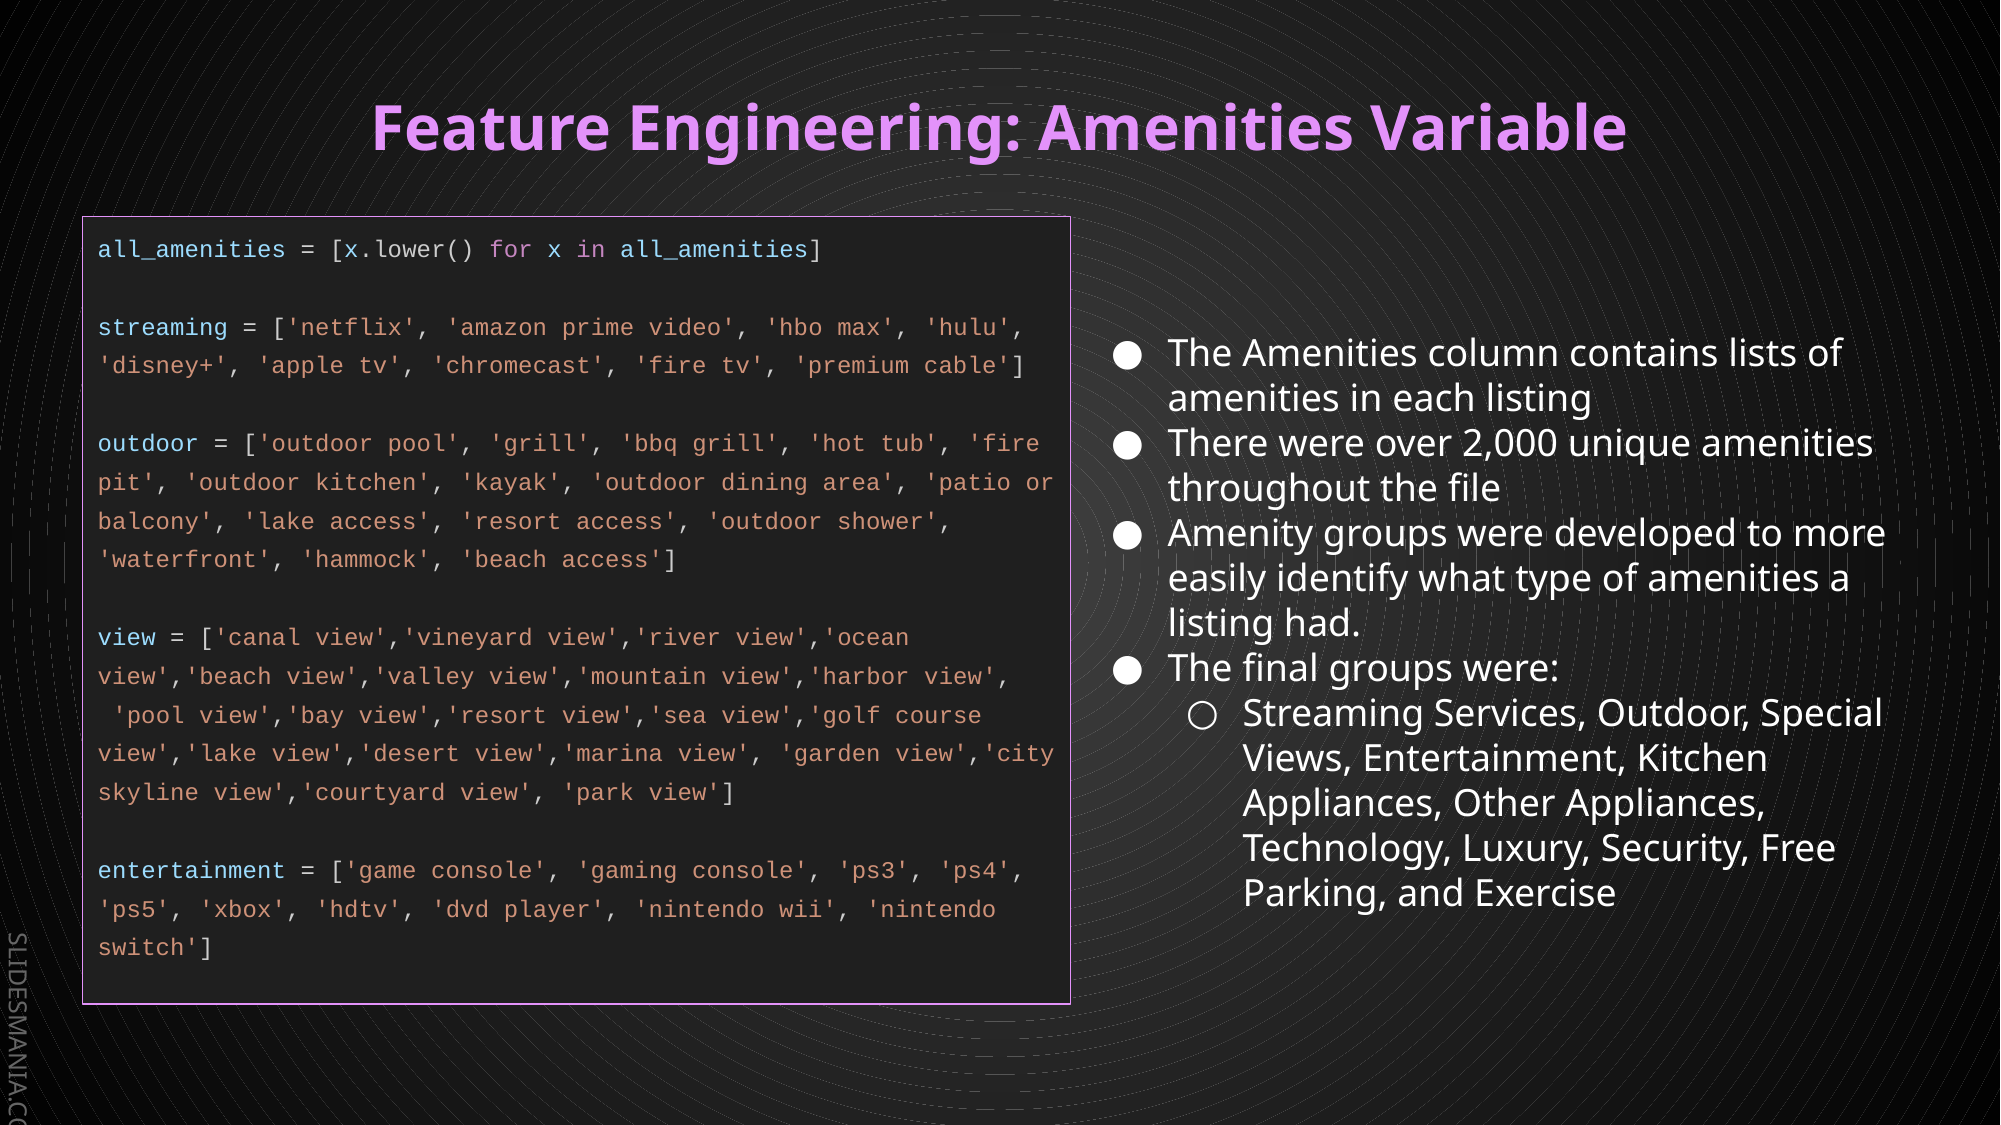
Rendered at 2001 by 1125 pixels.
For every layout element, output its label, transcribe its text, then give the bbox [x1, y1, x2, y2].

text_box [1070, 299, 1915, 996]
text_box The Amenities column contains lists of amenities in each listing There were over 2,000 unique amenities throughout the file Amenity groups were developed to more easily identify what type of amenities a listing had. The final groups were: Streaming Services, Outdoor, Special Views, Entertainment, Kitchen Appliances, Other Appliances, Technology, Luxury, Security, Free Parking, and Exercise [1077, 313, 1922, 1010]
title Feature Engineering: Amenities Variable [150, 68, 1850, 194]
text_box all_amenities = [x.lower() for x in all_amenities] streaming = ['netflix', 'amazon prime video', 'hbo max', 'hulu', 'disney+', 'apple tv', 'chromecast', 'fire tv', 'premium cable'] outdoor = ['outdoor pool', 'grill', 'bbq grill', 'hot tub', 'fire pit', 'outdoor kitchen', 'kayak', 'outdoor dining area', 'patio or balcony', 'lake access', 'resort access', 'outdoor shower', 'waterfront', 'hammock', 'beach access'] view = ['canal view','vineyard view','river view','ocean view','beach view','valley view','mountain view','harbor view', 'pool view','bay view','resort view','sea view','golf course view','lake view','desert view','marina view', 'garden view','city skyline view','courtyard view', 'park view'] entertainment = ['game console', 'gaming console', 'ps3', 'ps4', 'ps5', 'xbox', 'hdtv', 'dvd player', 'nintendo wii', 'nintendo switch'] [82, 216, 1071, 1004]
